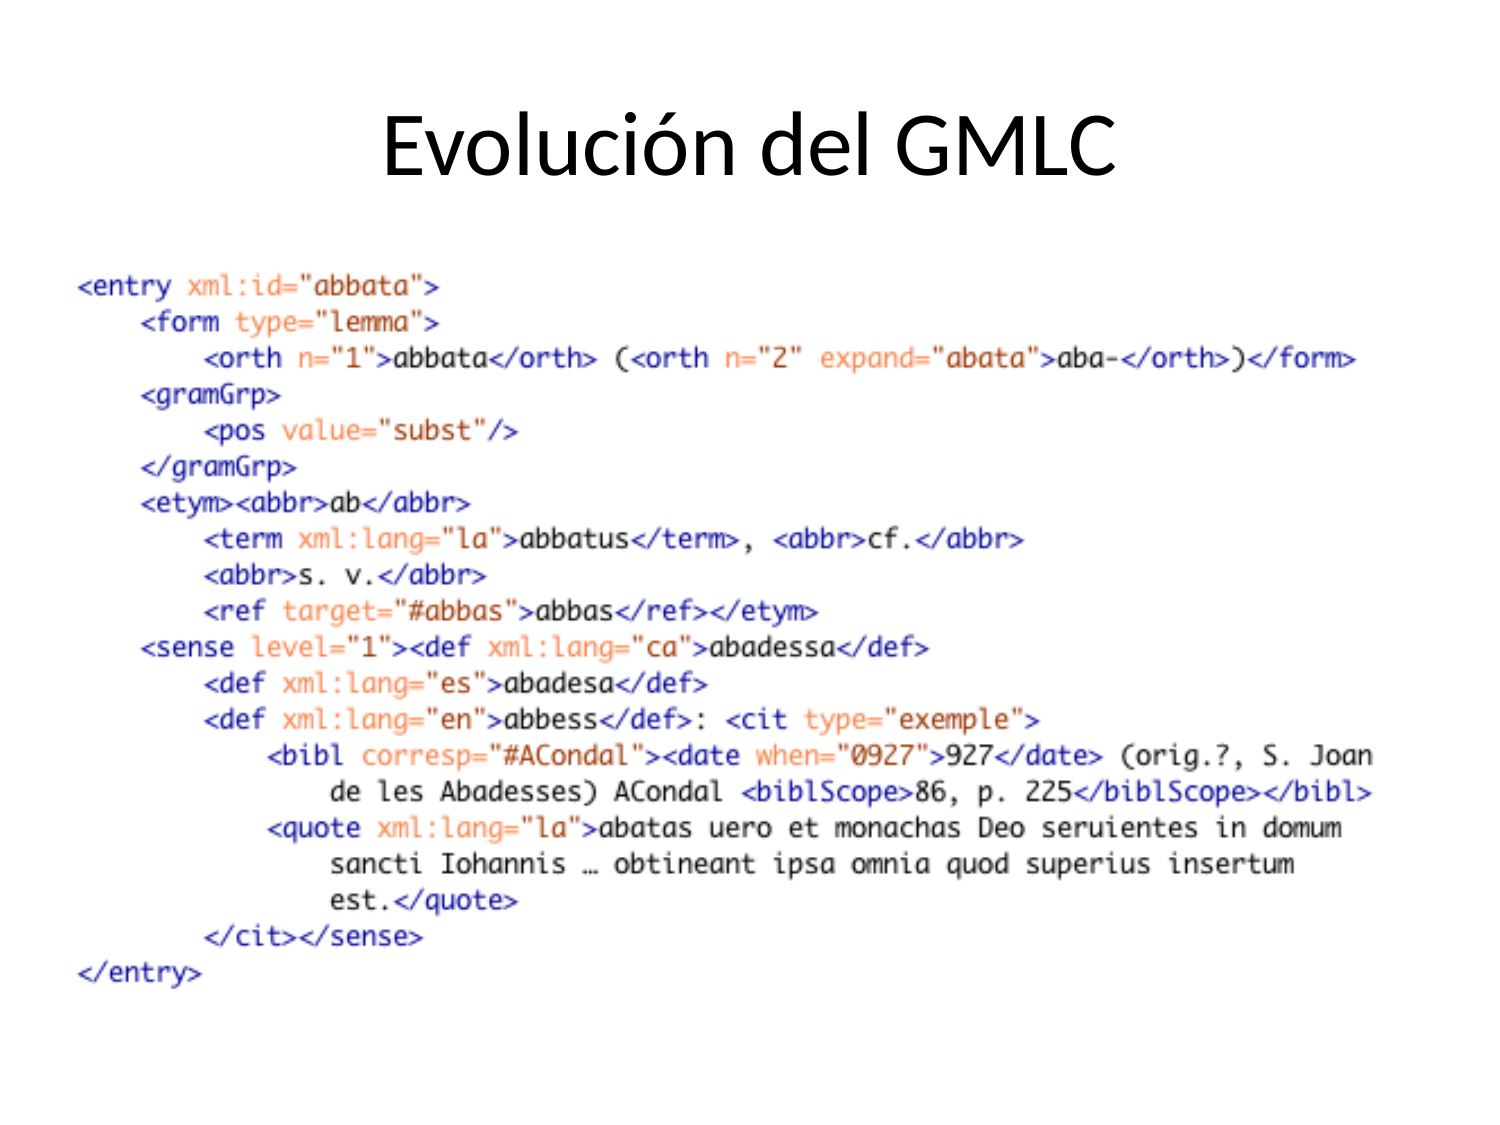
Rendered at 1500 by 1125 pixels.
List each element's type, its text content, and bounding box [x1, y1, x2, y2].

title Evolución del GMLC [75, 45, 1425, 233]
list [74, 262, 1426, 1006]
